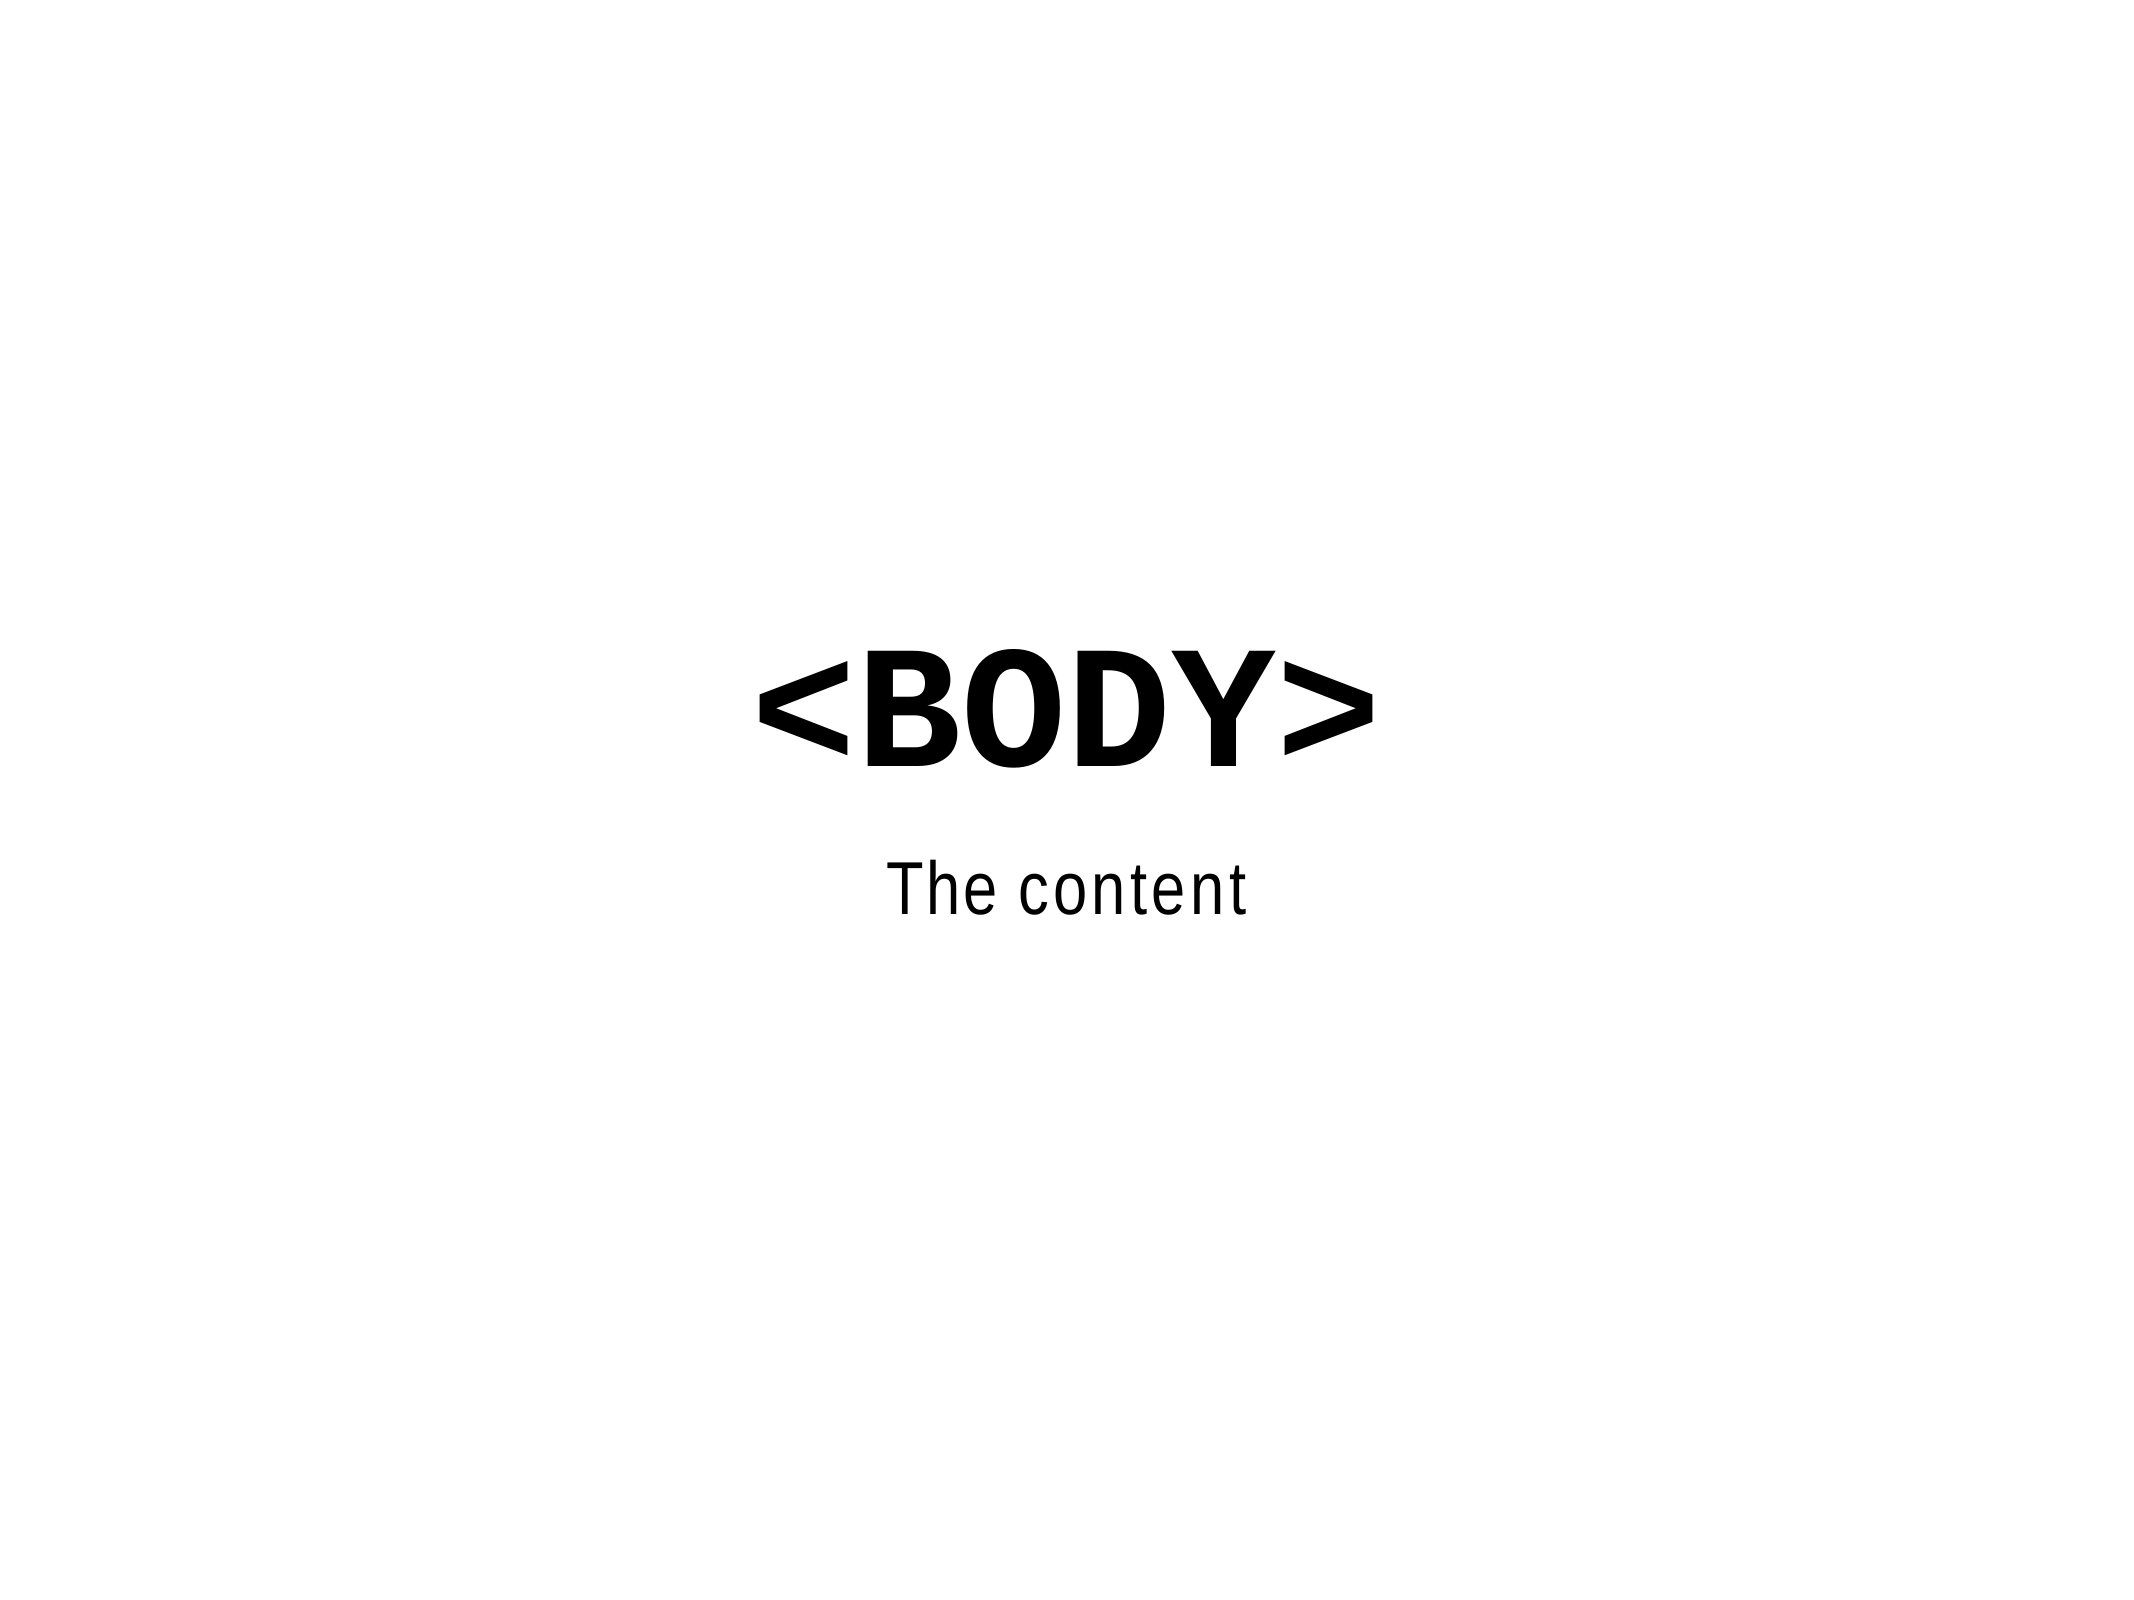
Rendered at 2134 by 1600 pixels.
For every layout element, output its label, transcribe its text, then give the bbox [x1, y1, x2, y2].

title <BODY> The content [446, 501, 1687, 930]
